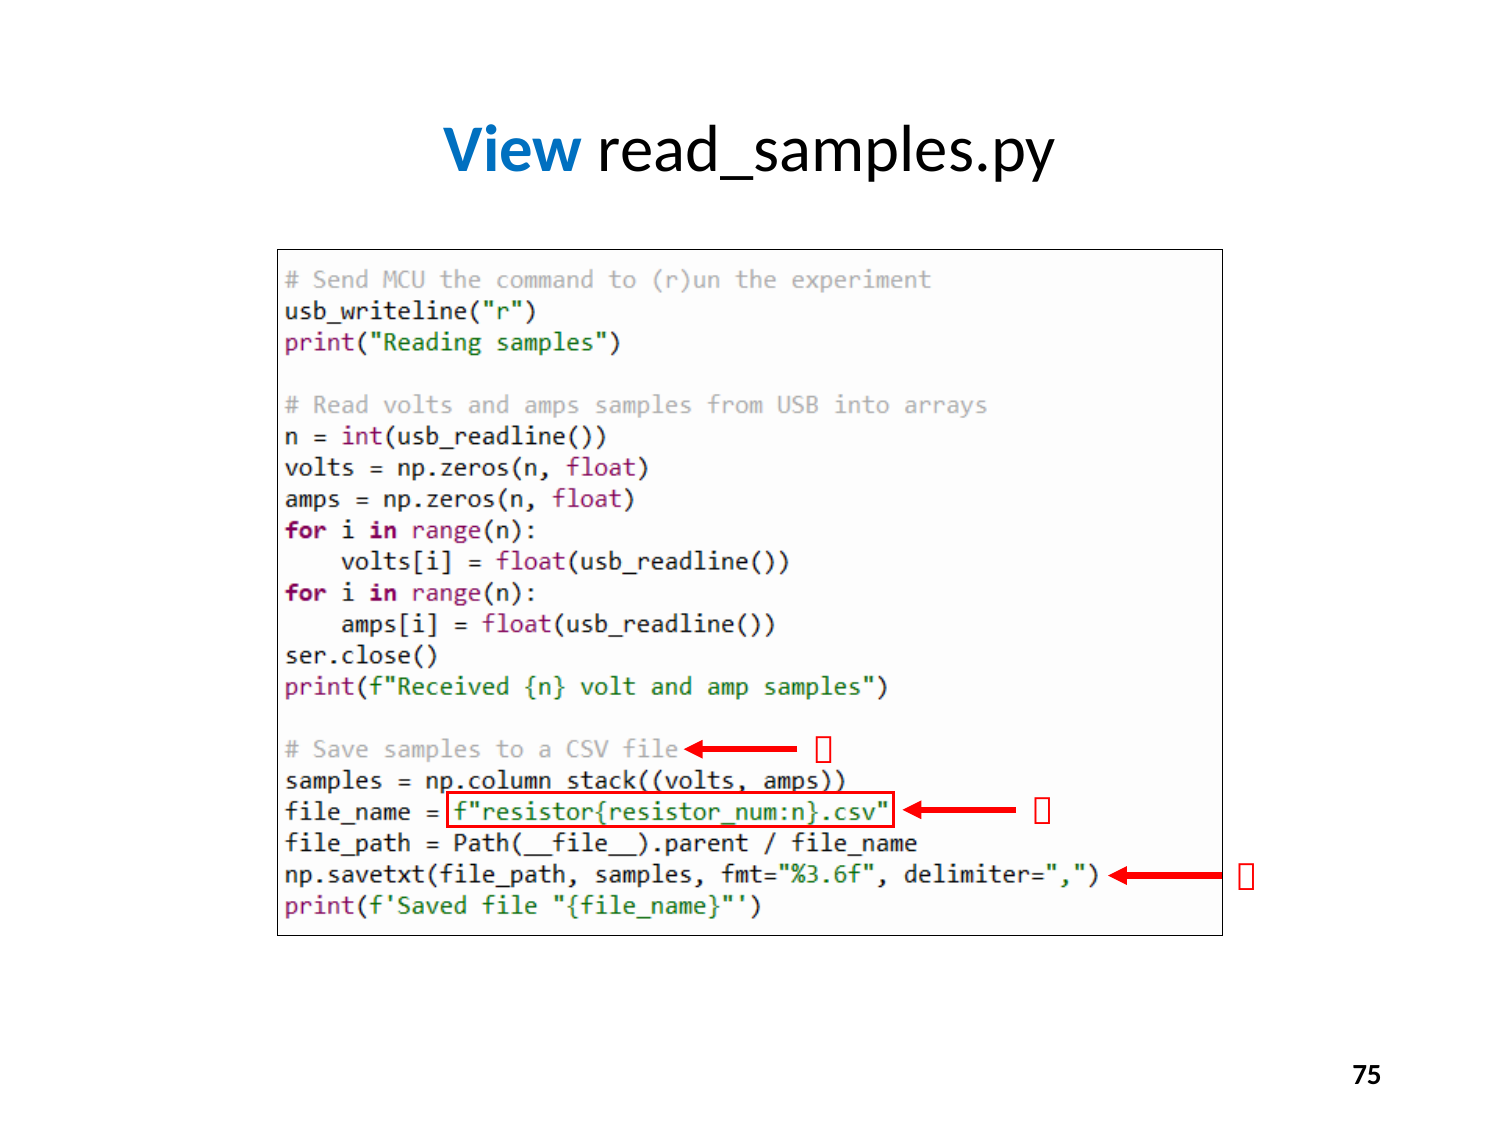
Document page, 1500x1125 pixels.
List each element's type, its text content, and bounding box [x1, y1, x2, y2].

slide_number 75 [1059, 1042, 1397, 1103]
title View read_samples.py [103, 59, 1397, 241]
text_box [683, 718, 861, 780]
picture [277, 249, 1223, 936]
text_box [902, 779, 1080, 841]
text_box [1107, 845, 1284, 906]
